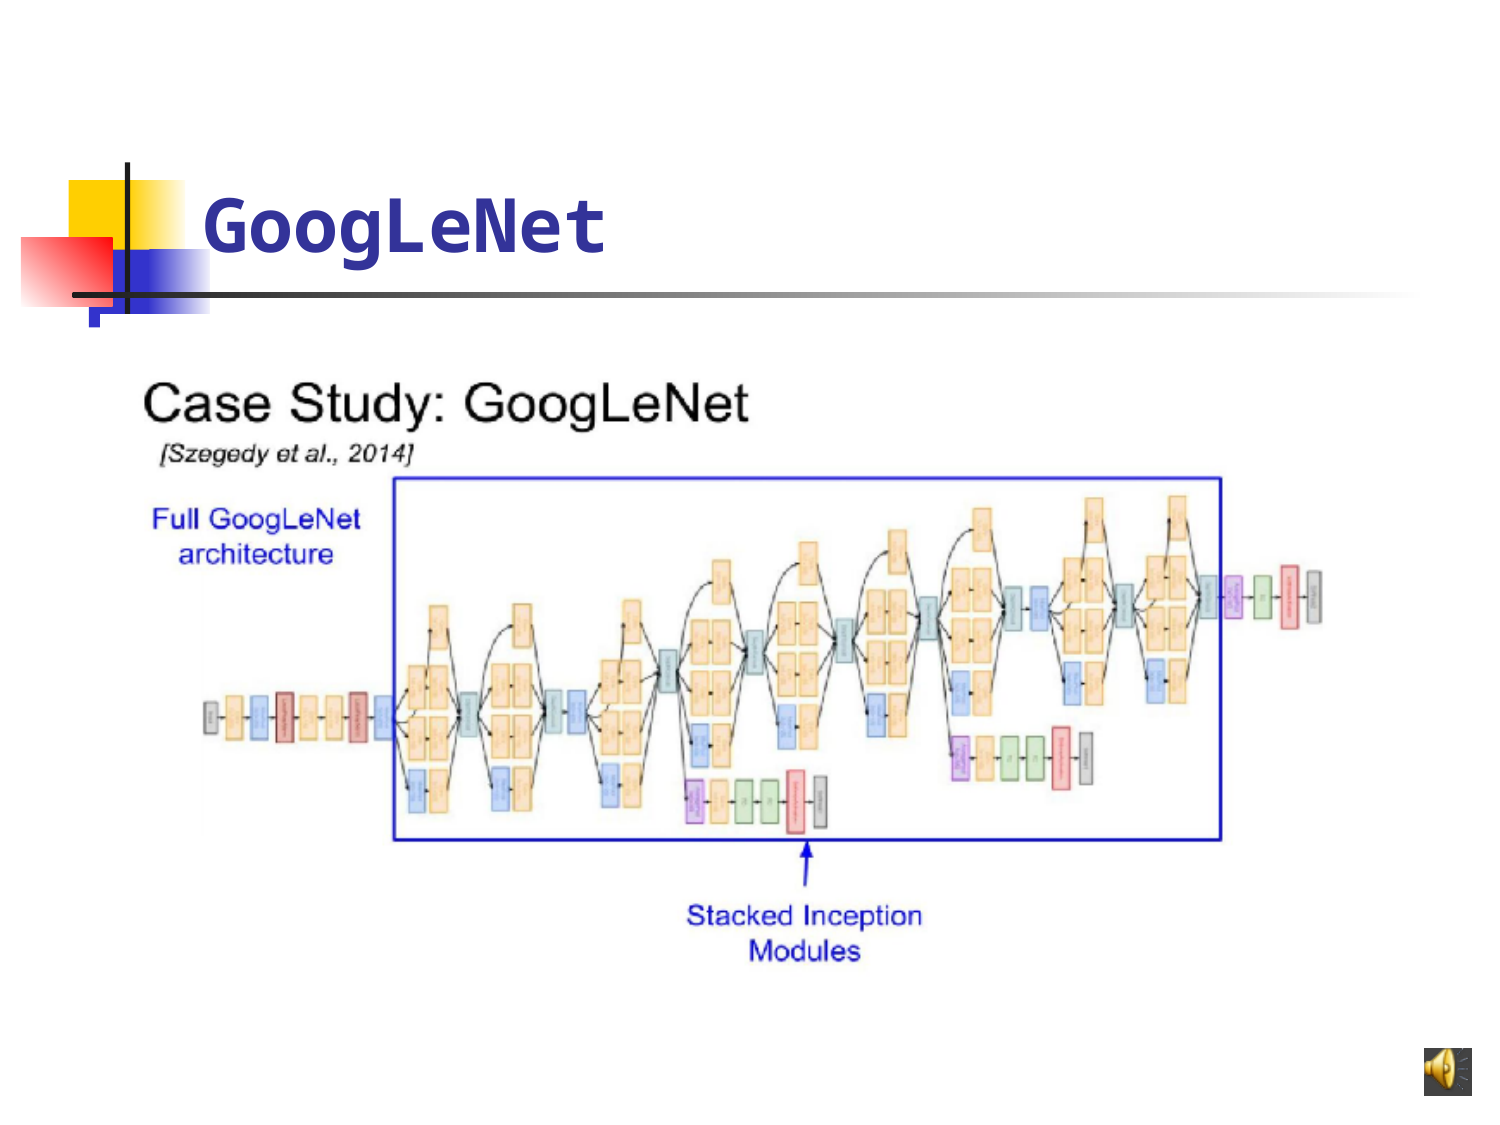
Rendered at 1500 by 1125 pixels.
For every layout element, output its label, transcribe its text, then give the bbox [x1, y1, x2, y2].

picture [100, 314, 1474, 1098]
title GoogLeNet [188, 35, 1468, 275]
